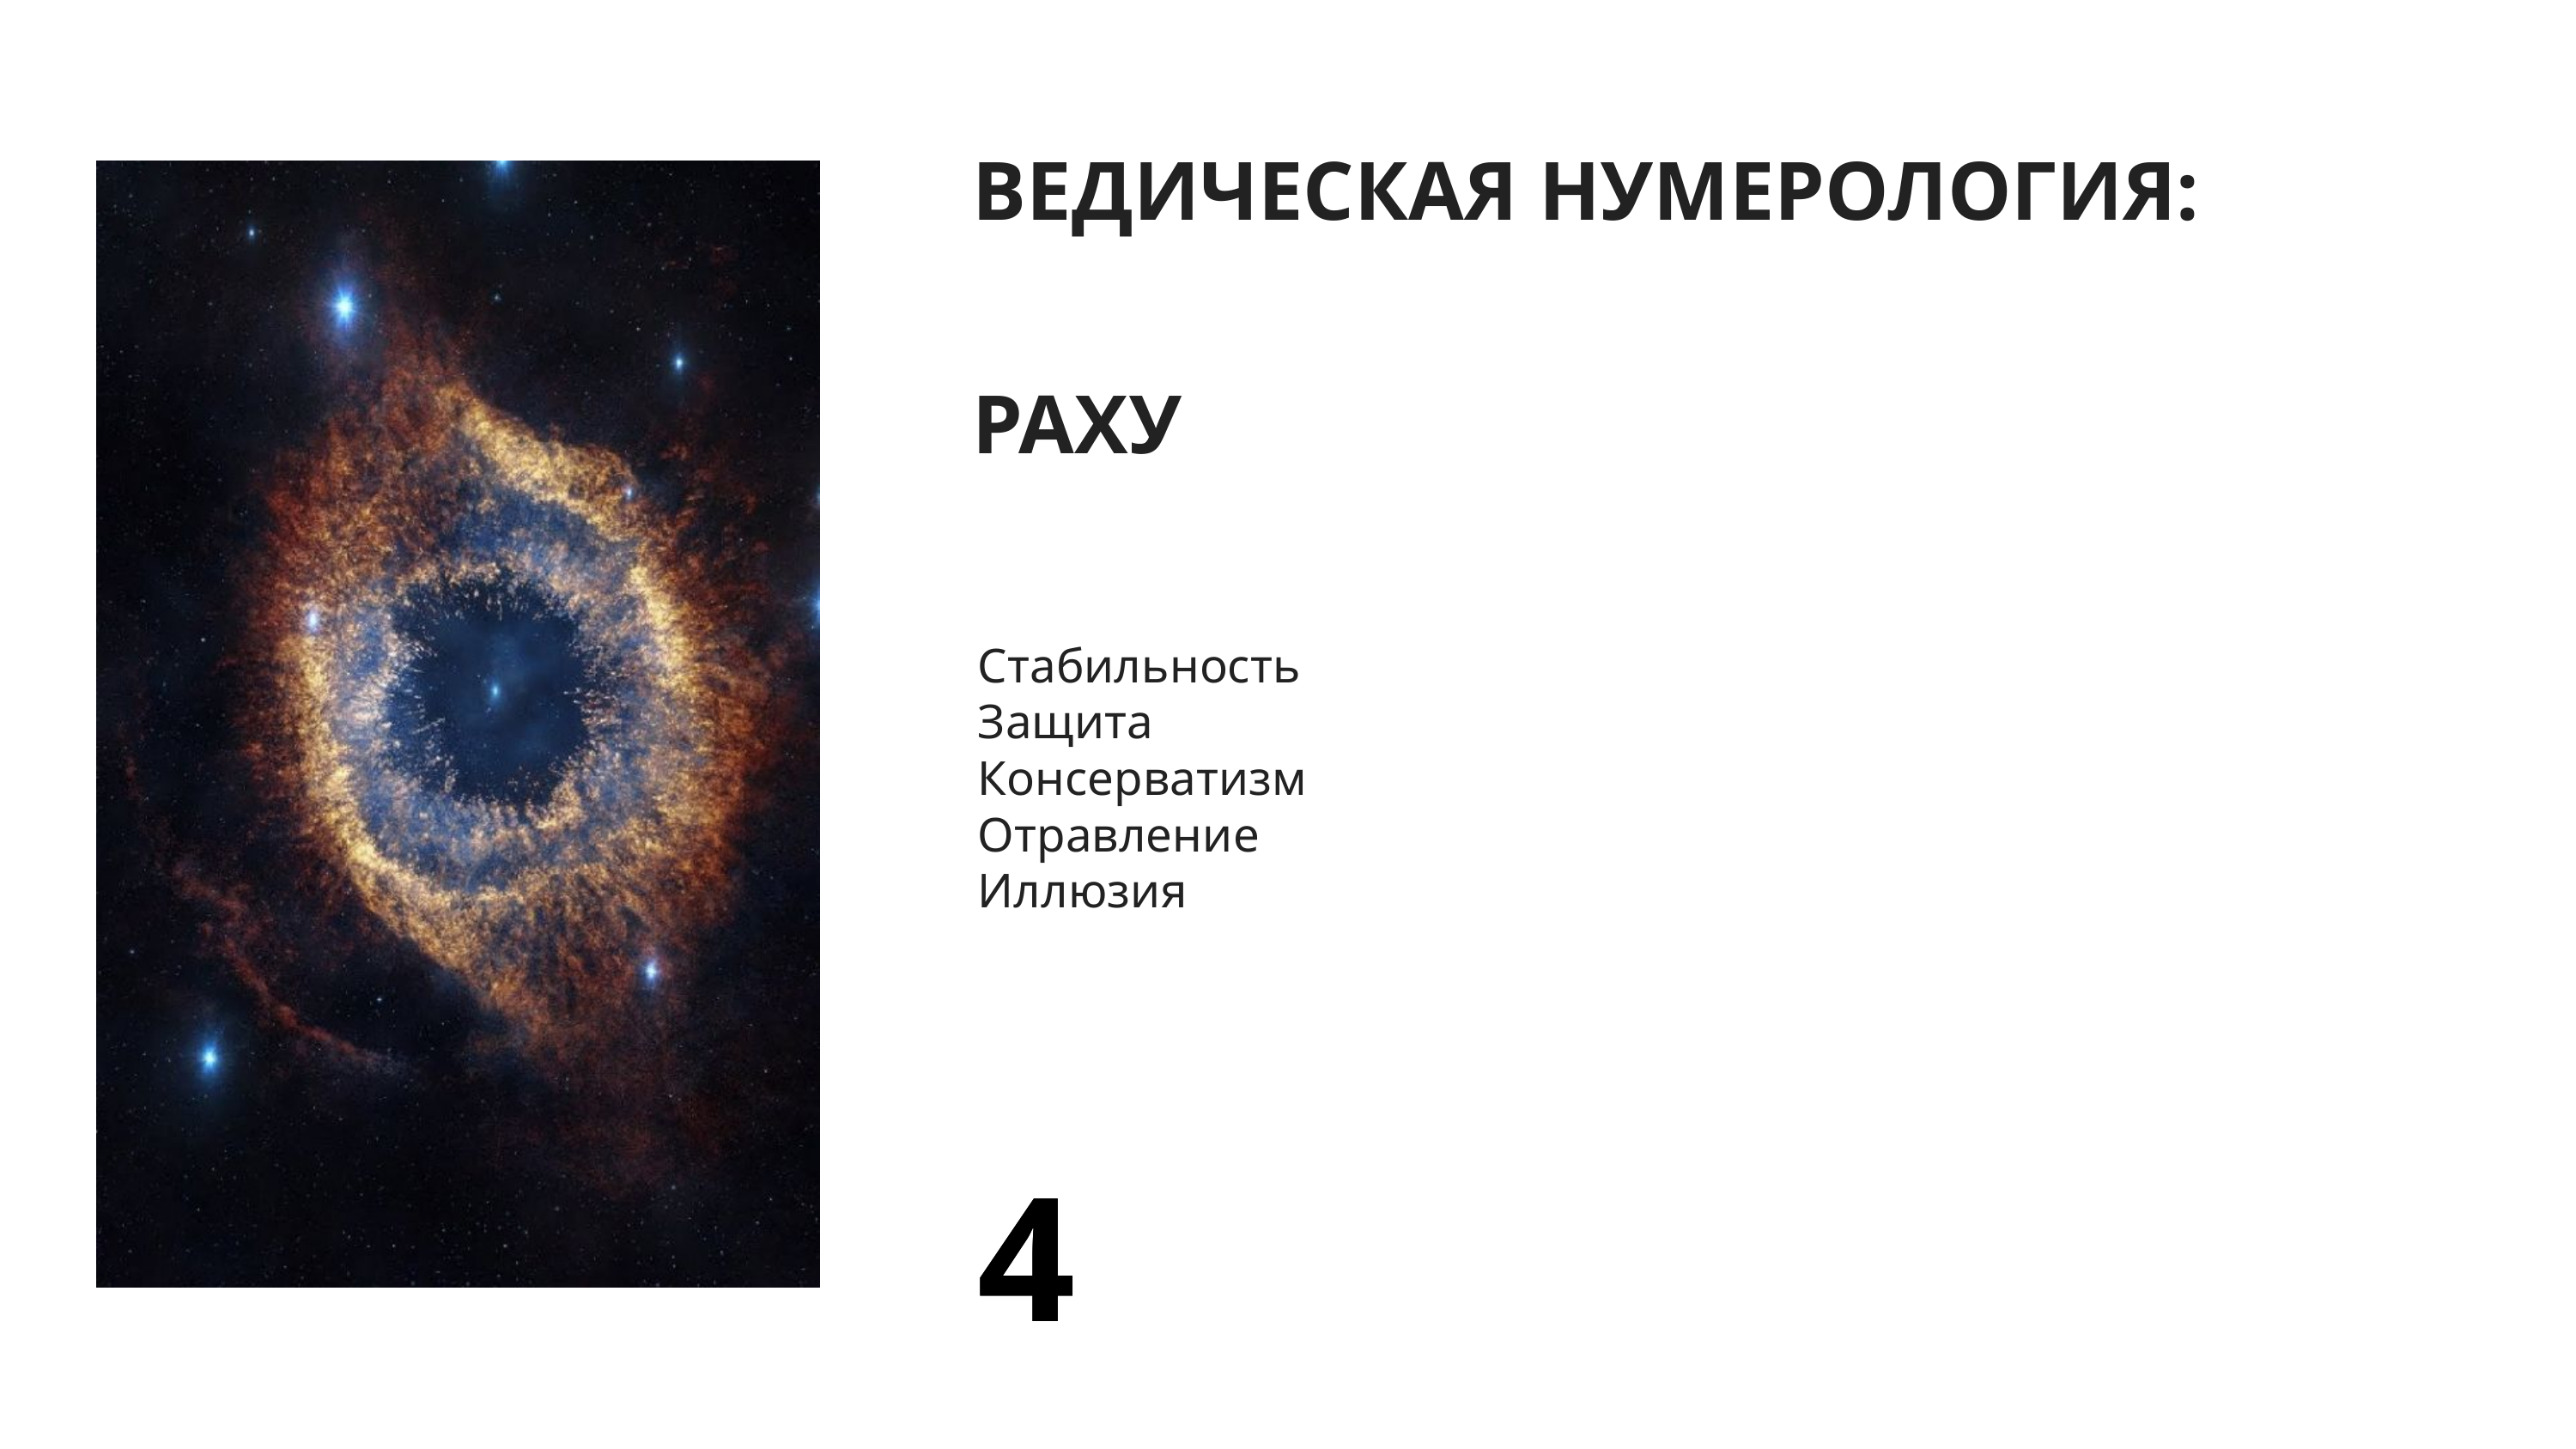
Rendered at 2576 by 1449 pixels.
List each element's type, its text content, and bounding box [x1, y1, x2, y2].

picture [96, 161, 820, 1288]
text_box ВЕДИЧЕСКАЯ НУМЕРОЛОГИЯ: РАХУ [972, 139, 2285, 534]
text_box Стабильность Защита Консерватизм Отравление Иллюзия [977, 635, 1342, 918]
text_box 4 [978, 1098, 1098, 1356]
